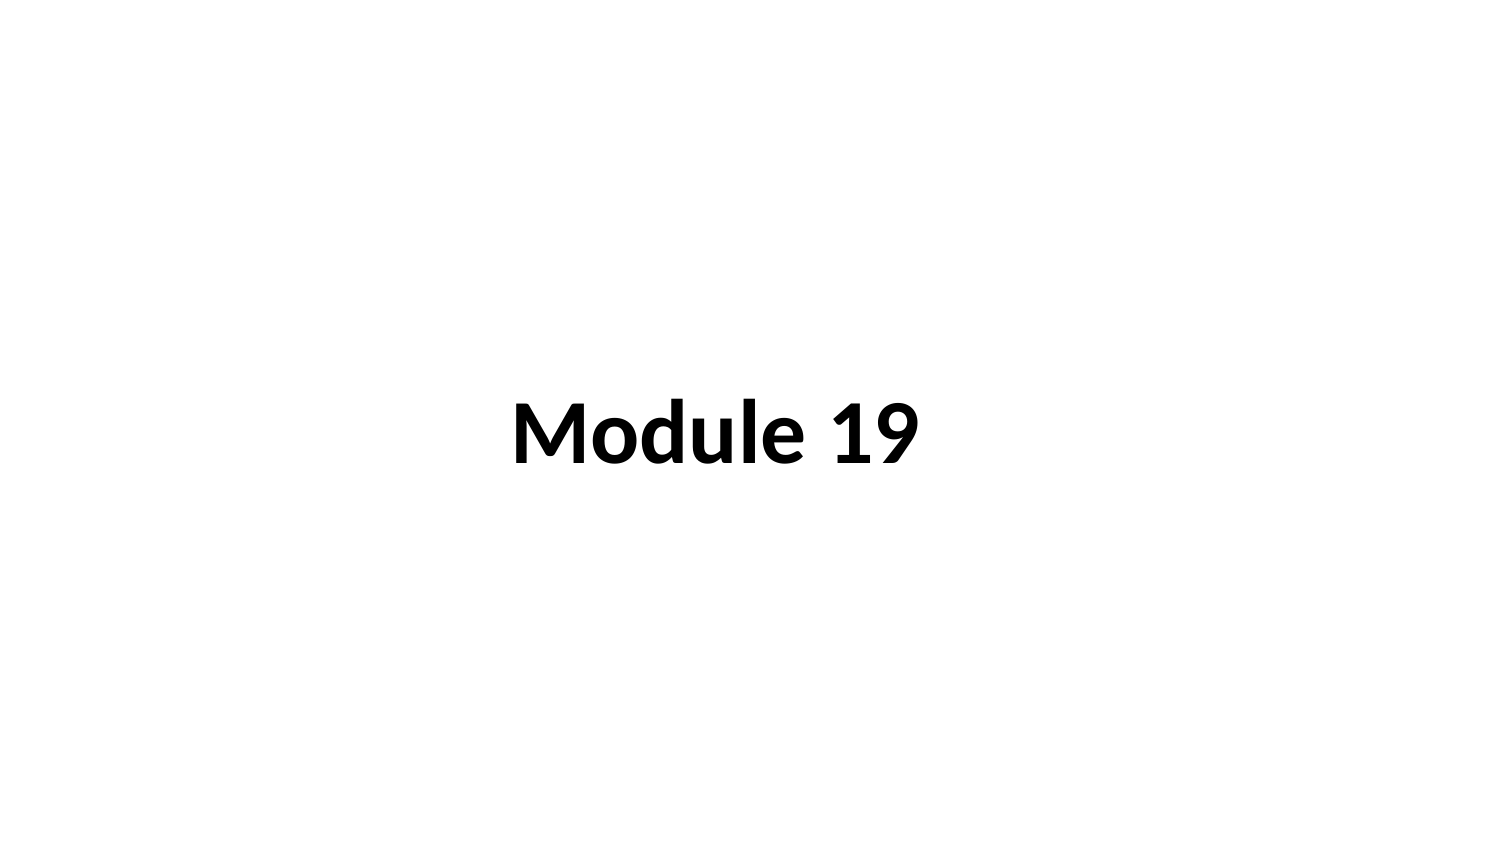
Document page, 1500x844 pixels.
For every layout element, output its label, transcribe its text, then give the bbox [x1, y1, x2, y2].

text_box Module 19 [495, 364, 936, 490]
